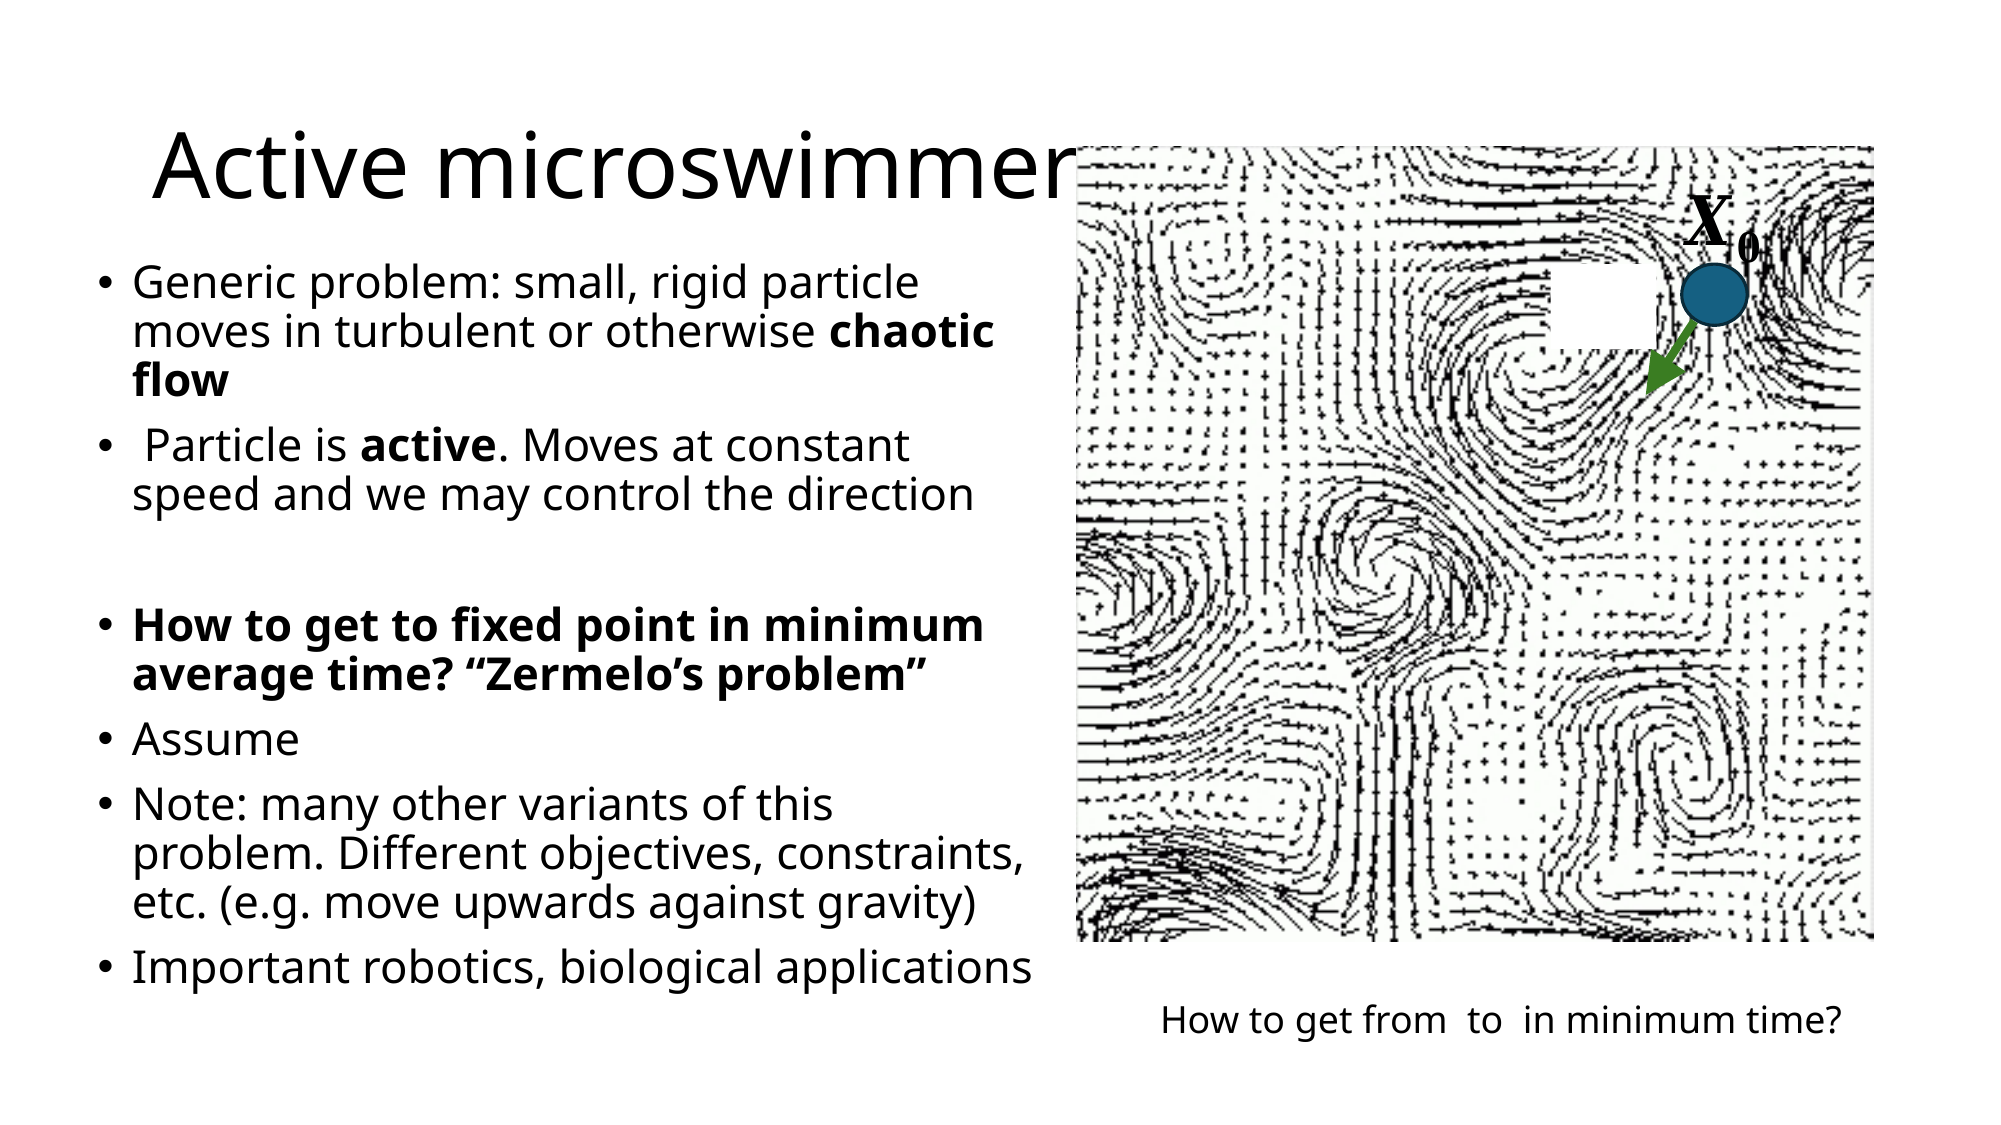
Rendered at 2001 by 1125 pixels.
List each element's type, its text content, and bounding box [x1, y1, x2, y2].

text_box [1645, 320, 1695, 396]
picture [1076, 146, 1874, 942]
title Active microswimmers [137, 59, 1863, 278]
